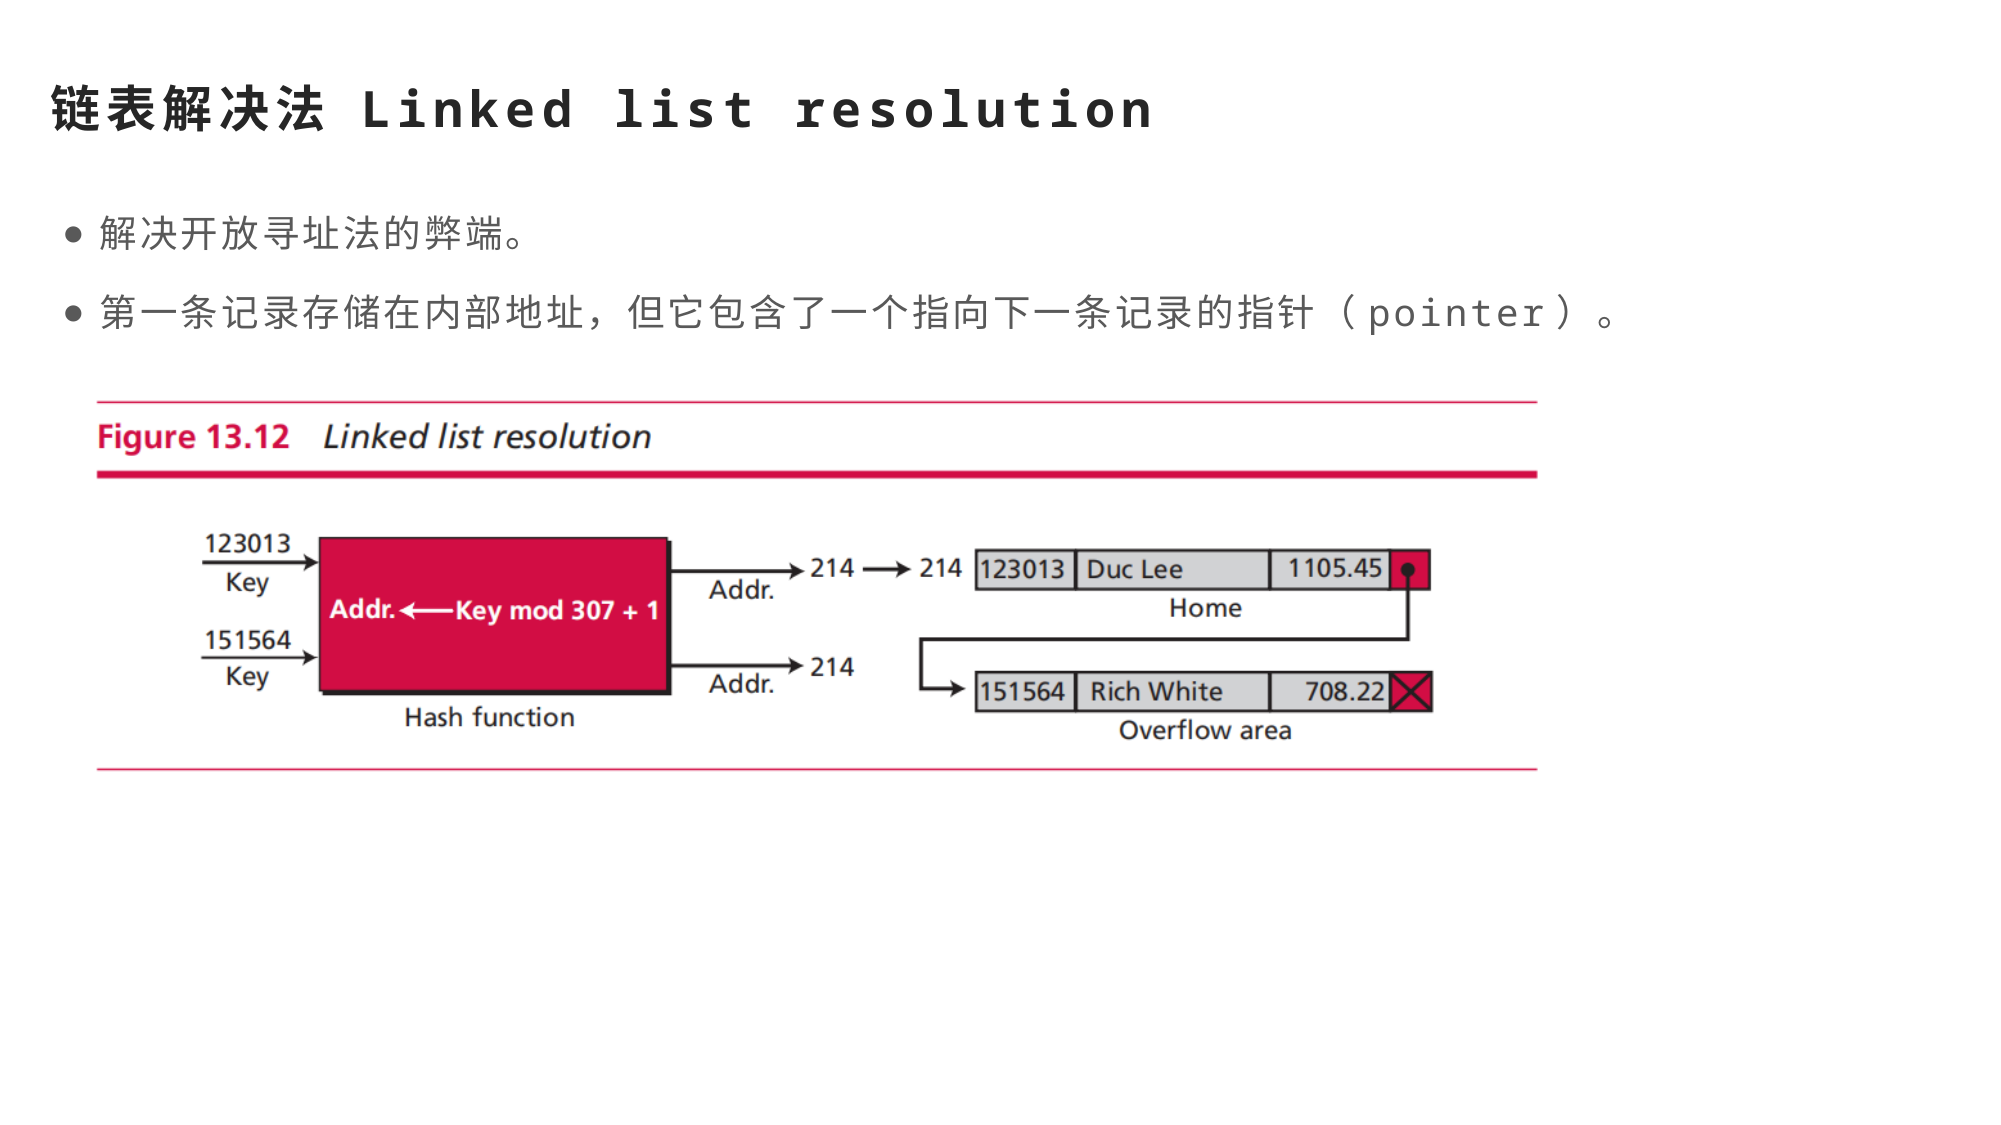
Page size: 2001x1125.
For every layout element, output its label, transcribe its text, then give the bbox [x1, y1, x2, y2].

title 链表解决法 Linked list resolution [35, 49, 1835, 166]
picture [74, 388, 1561, 792]
list 解决开放寻址法的弊端。 第一条记录存储在内部地址，但它包含了一个指向下一条记录的指针（pointer）。 [47, 188, 1847, 970]
